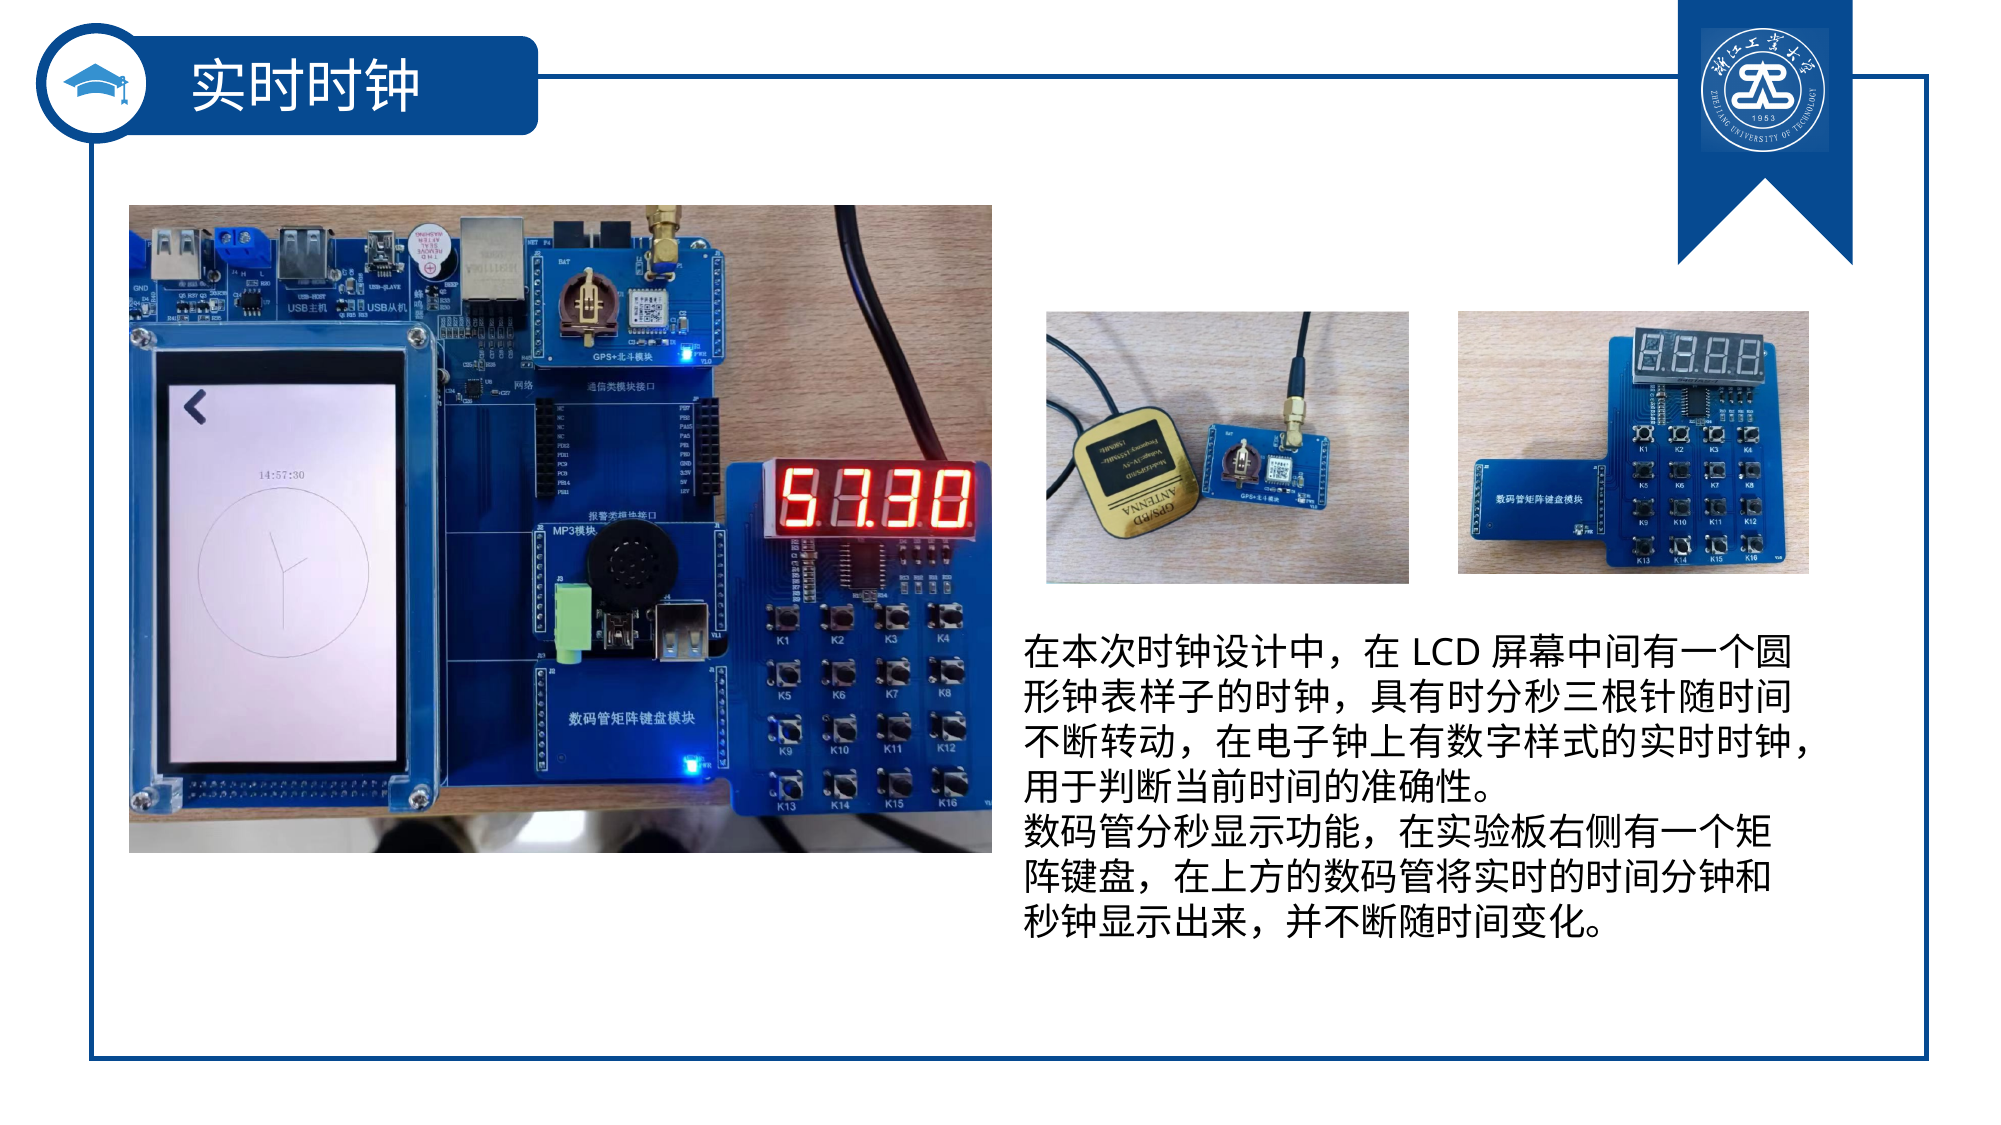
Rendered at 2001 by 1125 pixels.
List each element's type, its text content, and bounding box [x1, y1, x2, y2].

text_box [41, 28, 652, 139]
picture [128, 204, 992, 853]
picture [1047, 266, 1409, 629]
text_box 在本次时钟设计中，在LCD屏幕中间有一个圆形钟表样子的时钟，具有时分秒三根针随时间不断转动，在电子钟上有数字样式的实时时钟，用于判断当前时间的准确性。 数码管分秒显示功能，在实验板右侧有一个矩阵键盘，在上方的数码管将实时的时间分钟和秒钟显示出来，并不断随时间变化。 [1008, 620, 1809, 950]
picture [1458, 311, 1809, 575]
text_box [90, 75, 1928, 1059]
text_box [1677, 0, 1853, 266]
